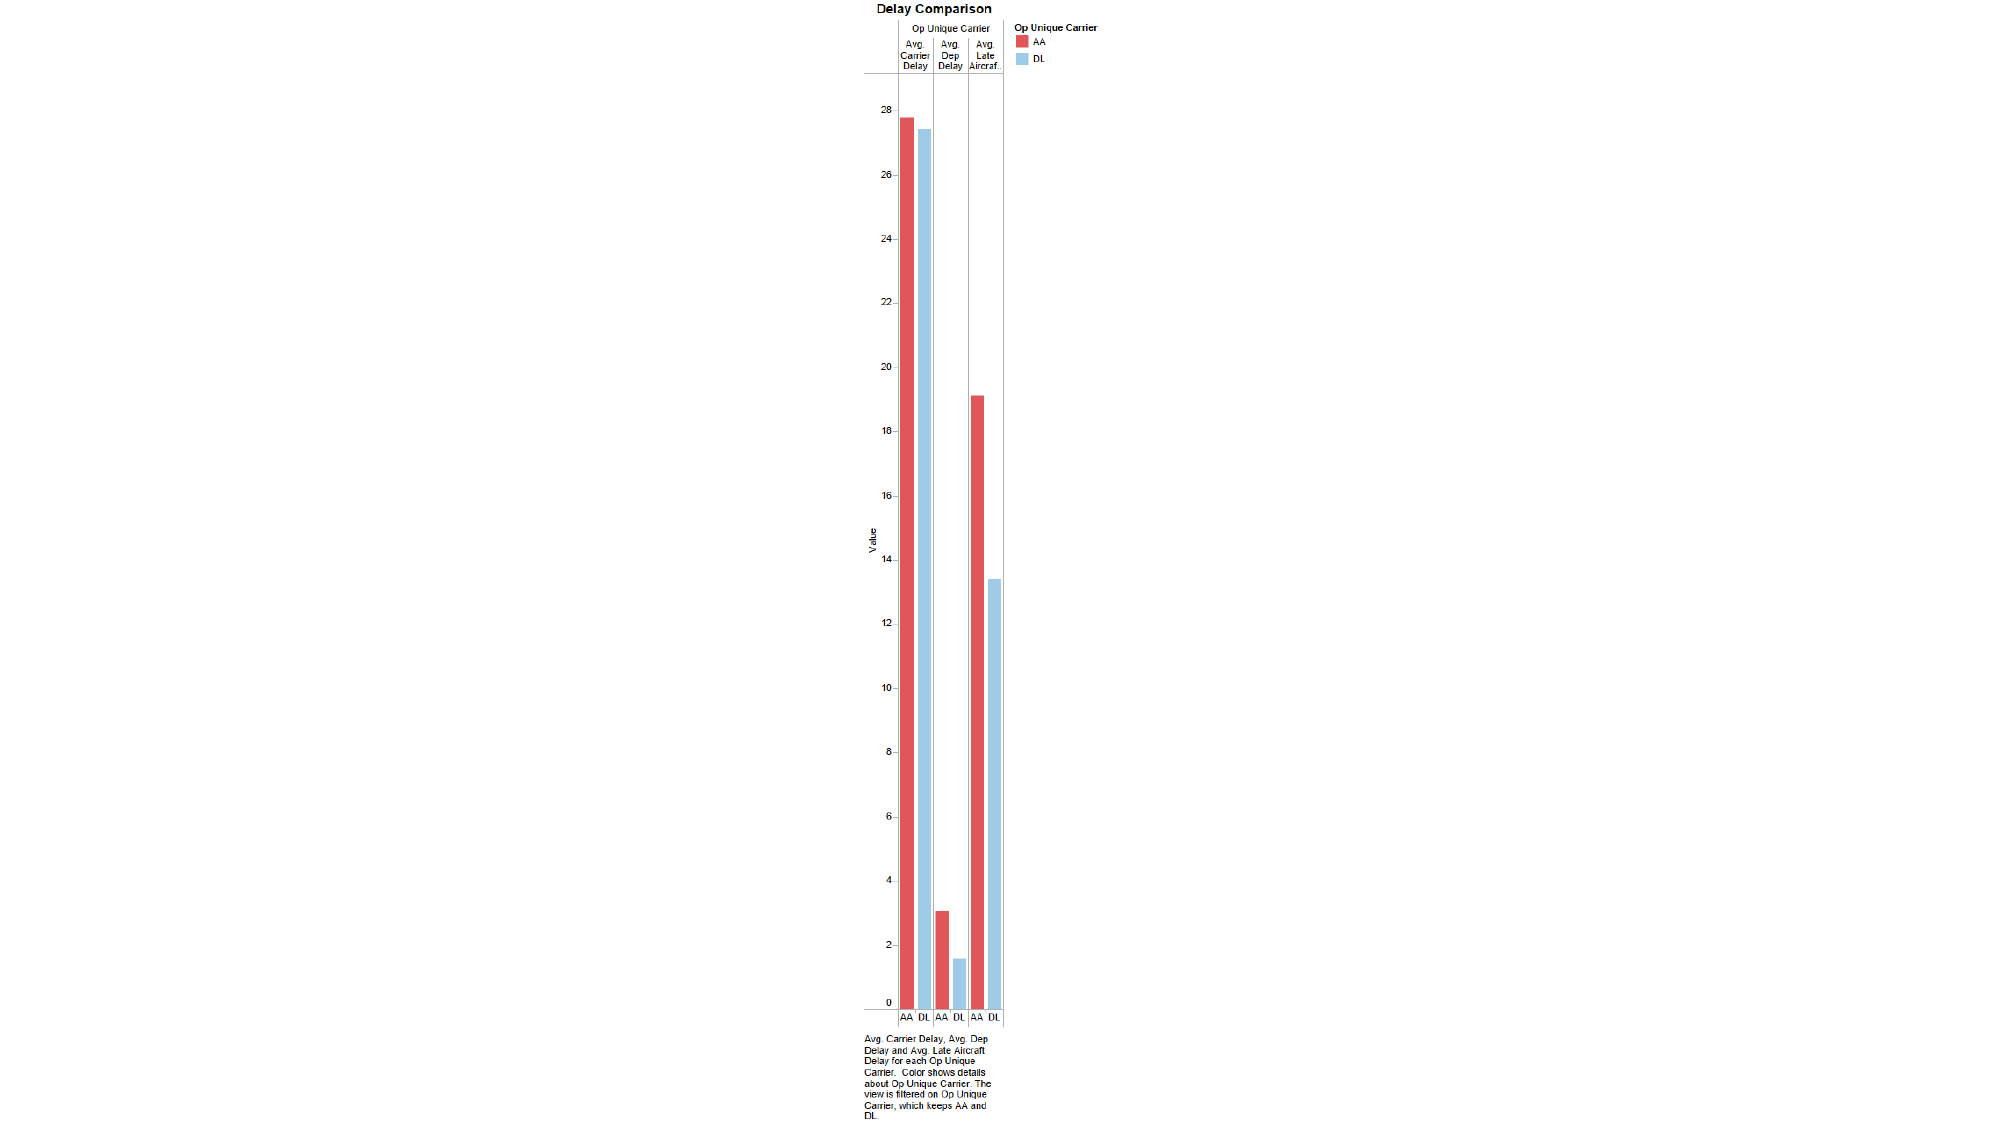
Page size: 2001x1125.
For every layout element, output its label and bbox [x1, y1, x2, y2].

picture [864, 0, 1136, 1125]
